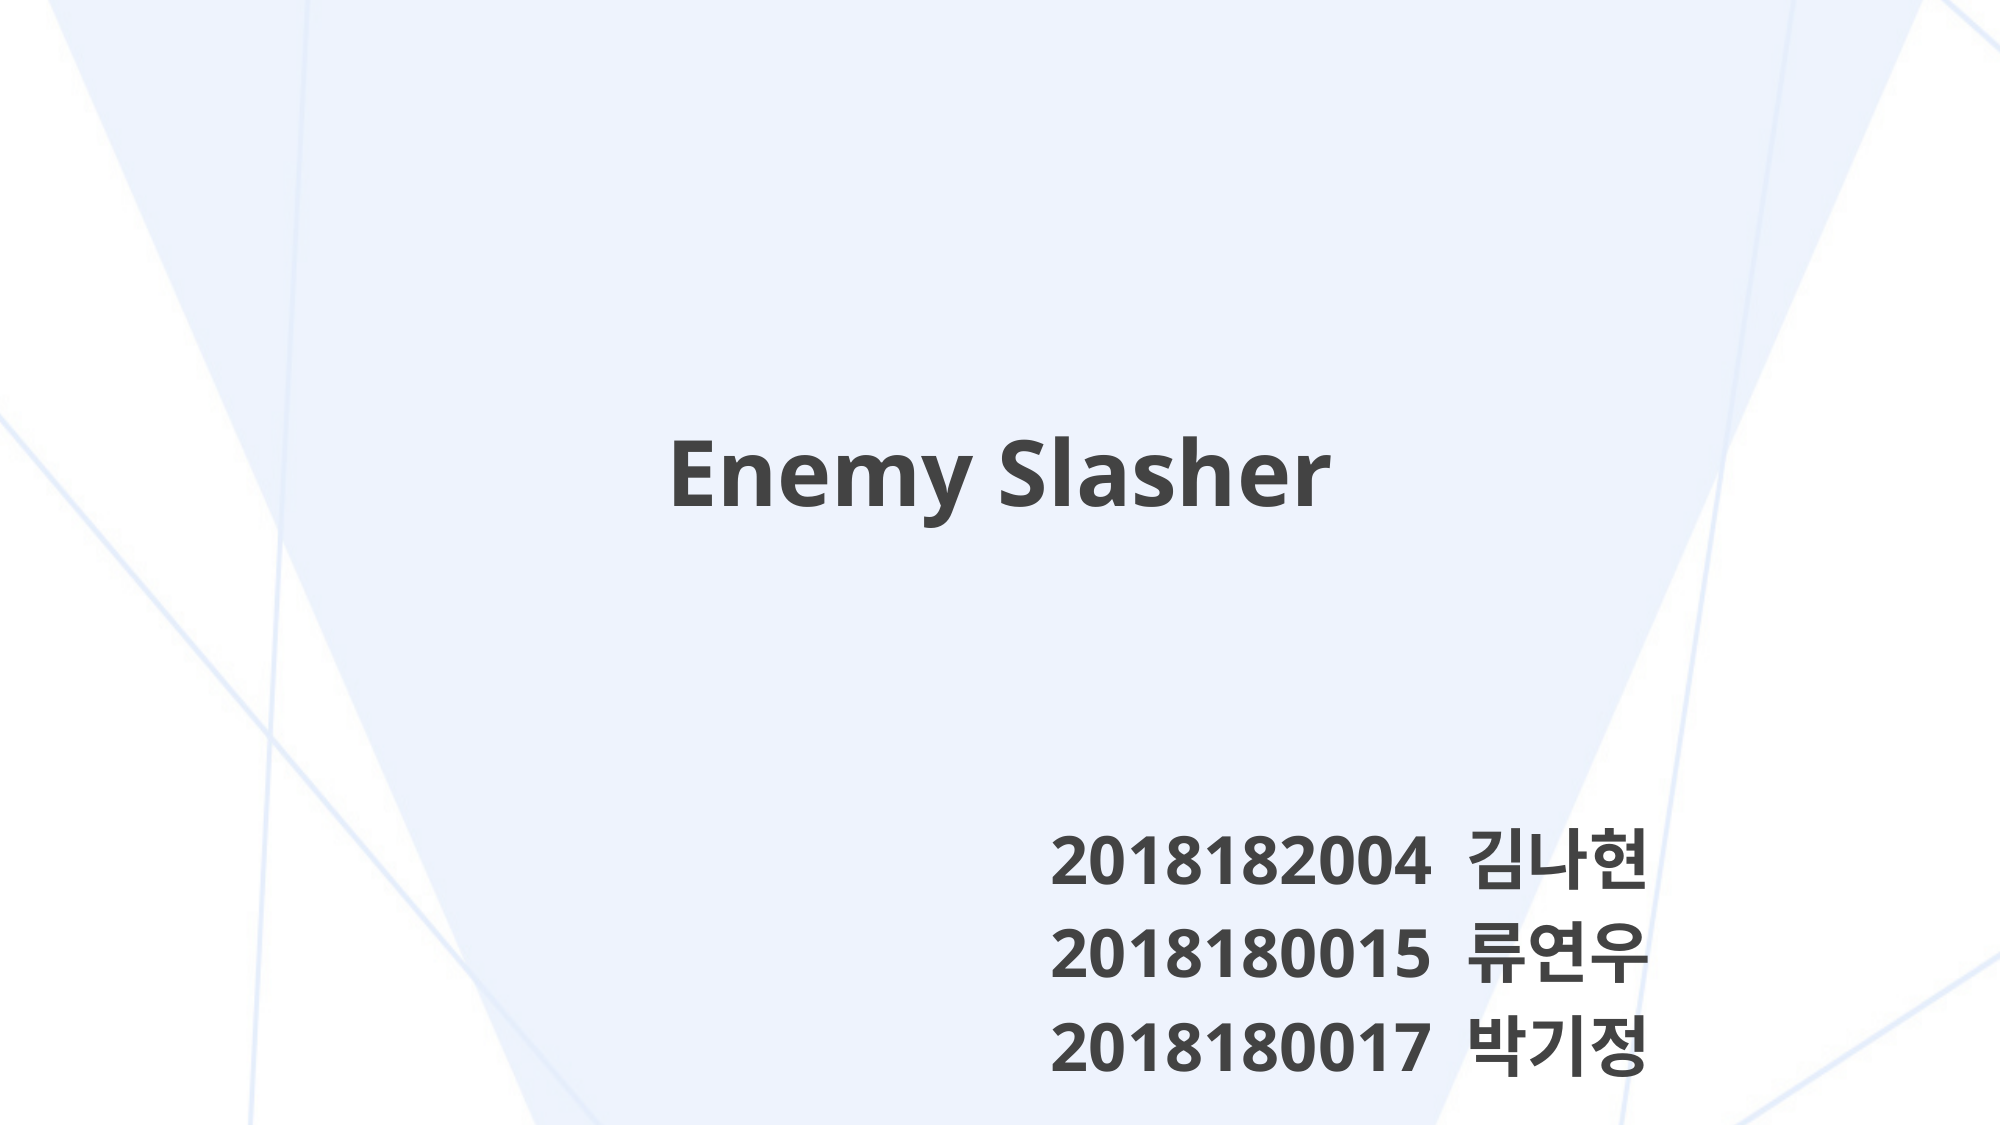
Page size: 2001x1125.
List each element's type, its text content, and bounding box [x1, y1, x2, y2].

title Enemy Slasher [150, 349, 1850, 591]
subtitle 2018182004 김나현 2018180015 류연우 2018180017 박기정 [607, 810, 1666, 893]
